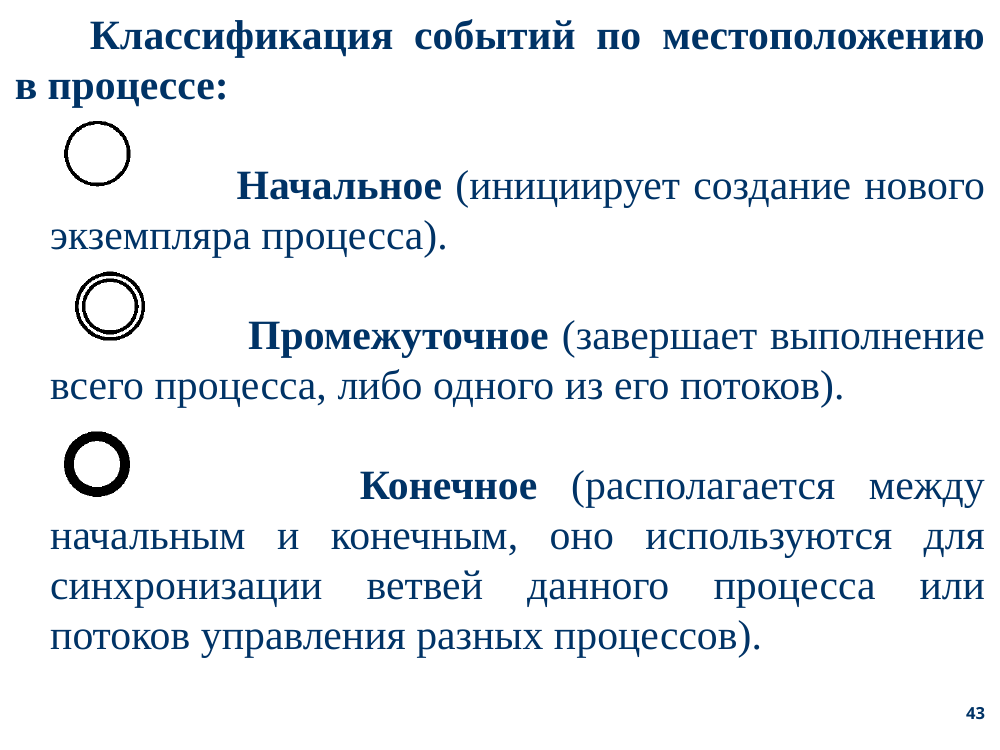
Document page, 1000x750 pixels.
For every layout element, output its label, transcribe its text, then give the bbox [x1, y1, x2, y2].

picture [59, 422, 136, 500]
picture [65, 265, 149, 343]
text_box Классификация событий по местоположению в процессе: Начальное (инициирует создание нового экземпляра процесса). Промежуточное (завершает выполнение всего процесса, либо одного из его потоков). Конечное (располагается между начальным и конечным, оно используются для синхронизации ветвей данного процесса или потоков управления разных процессов). [0, 0, 1000, 665]
picture [61, 114, 139, 196]
slide_number 43 [766, 683, 1000, 734]
